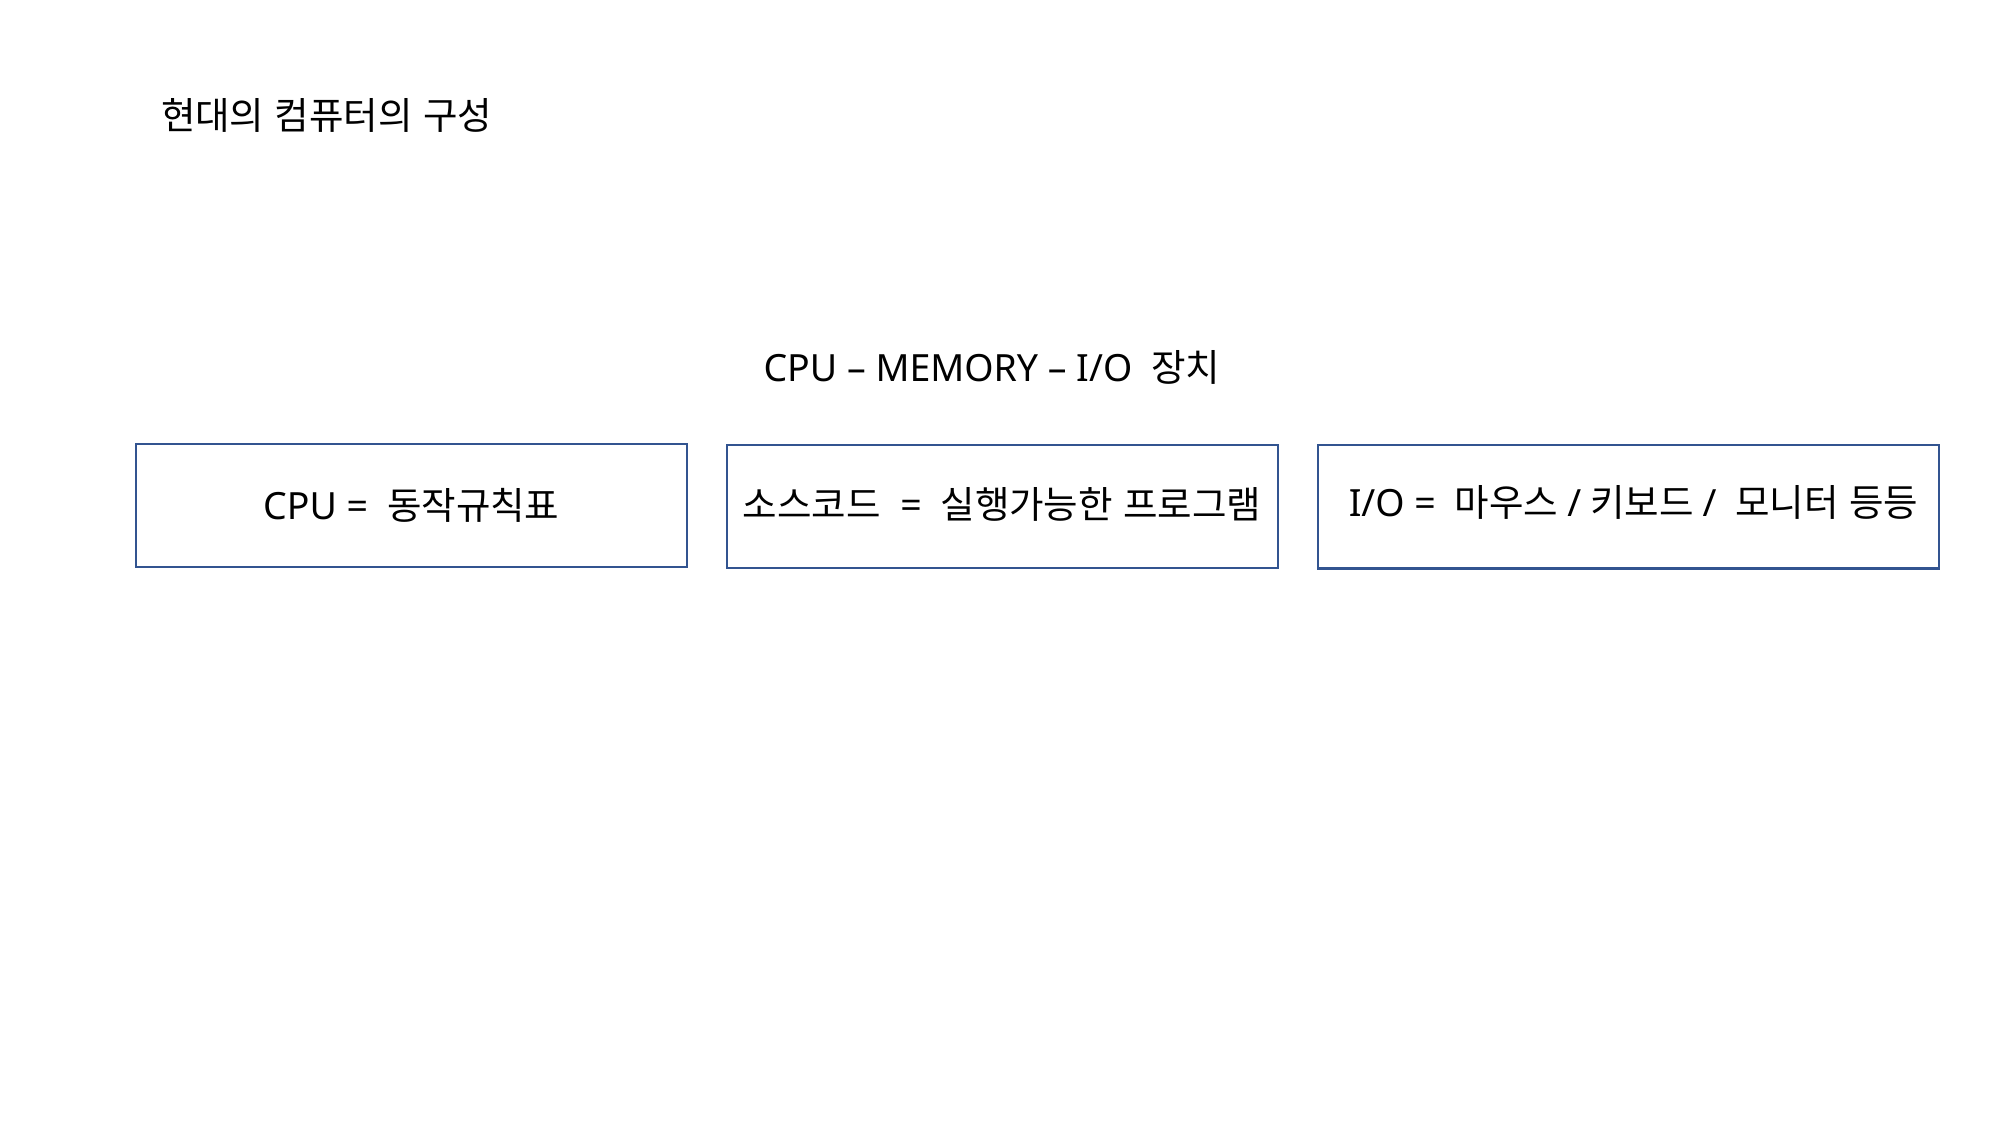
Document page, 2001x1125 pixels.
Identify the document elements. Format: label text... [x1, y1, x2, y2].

text_box [135, 443, 688, 568]
text_box [1317, 444, 1940, 570]
text_box CPU – MEMORY – I/O 장치 [748, 336, 1236, 397]
text_box [726, 444, 1279, 569]
text_box CPU = 동작규칙표 [248, 474, 575, 534]
text_box 현대의 컴퓨터의 구성 [146, 84, 508, 145]
text_box I/O = 마우스/키보드/ 모니터 등등 [1333, 471, 1934, 532]
